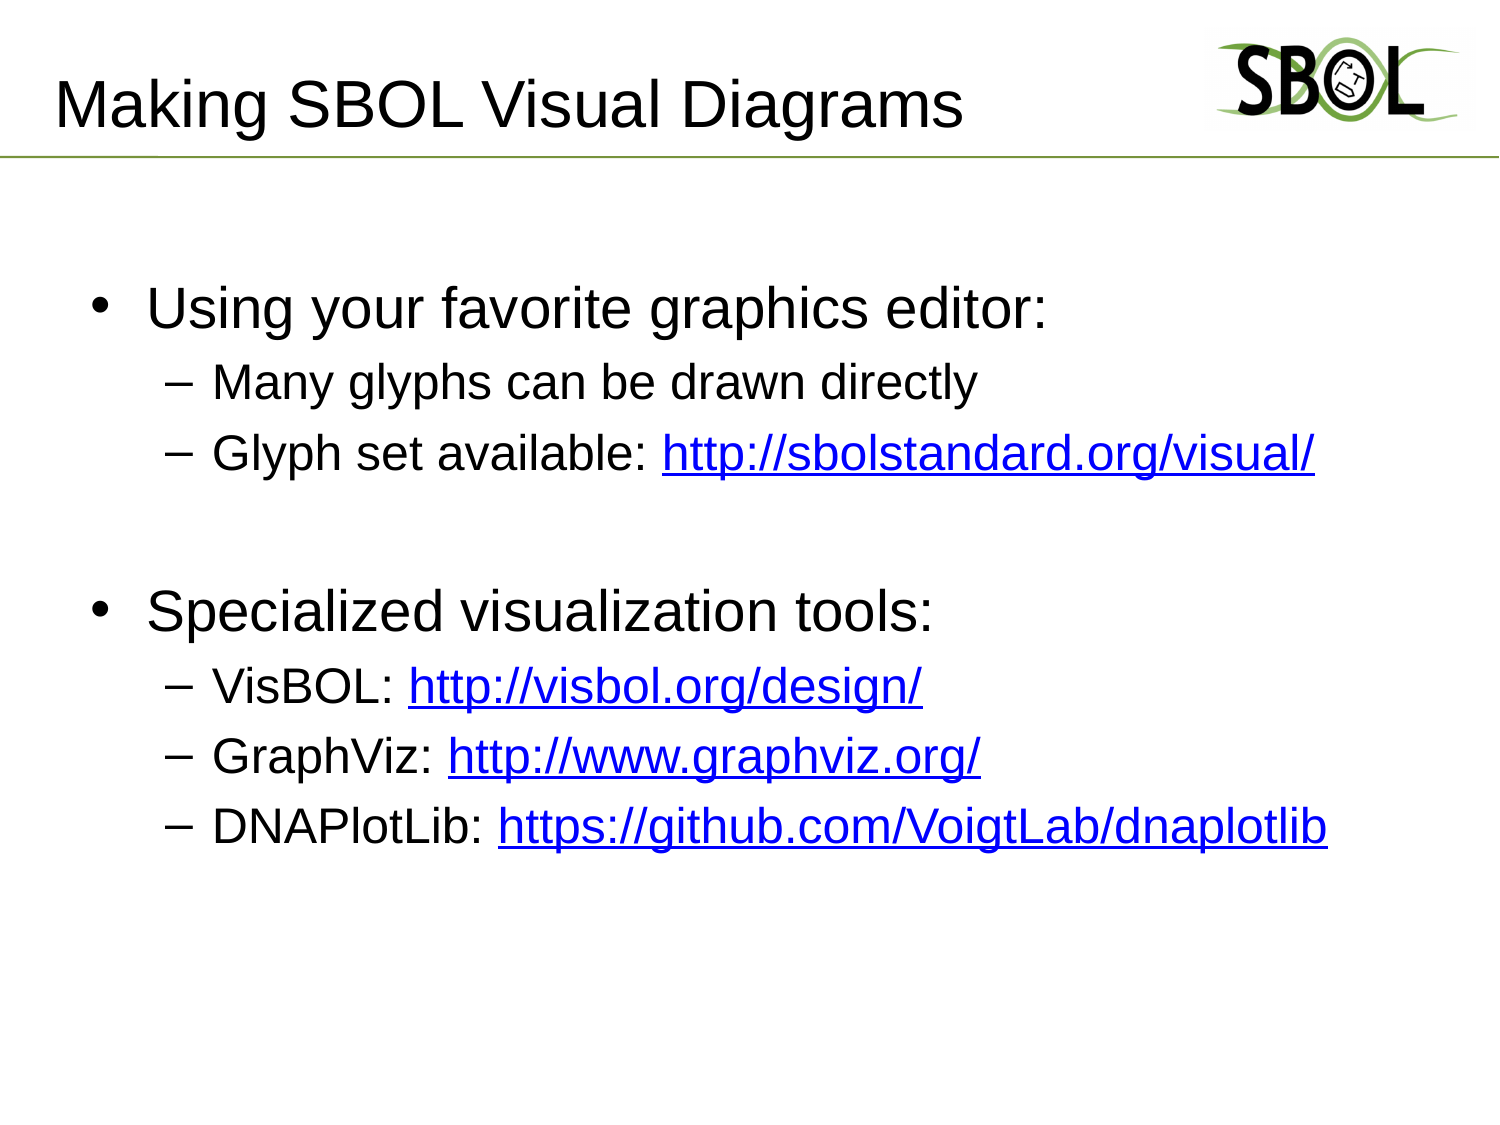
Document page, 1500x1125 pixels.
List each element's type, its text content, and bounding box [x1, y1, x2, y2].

picture [1204, 27, 1476, 131]
list Using your favorite graphics editor: Many glyphs can be drawn directly Glyph set available: http://sbolstandard.org/visual/ Specialized visualization tools: VisBOL: http://visbol.org/design/ GraphViz: http://www.graphviz.org/ DNAPlotLib: https://github.com/VoigtLab/dnaplotlib [74, 262, 1426, 1006]
title Making SBOL Visual Diagrams [39, 44, 1390, 158]
